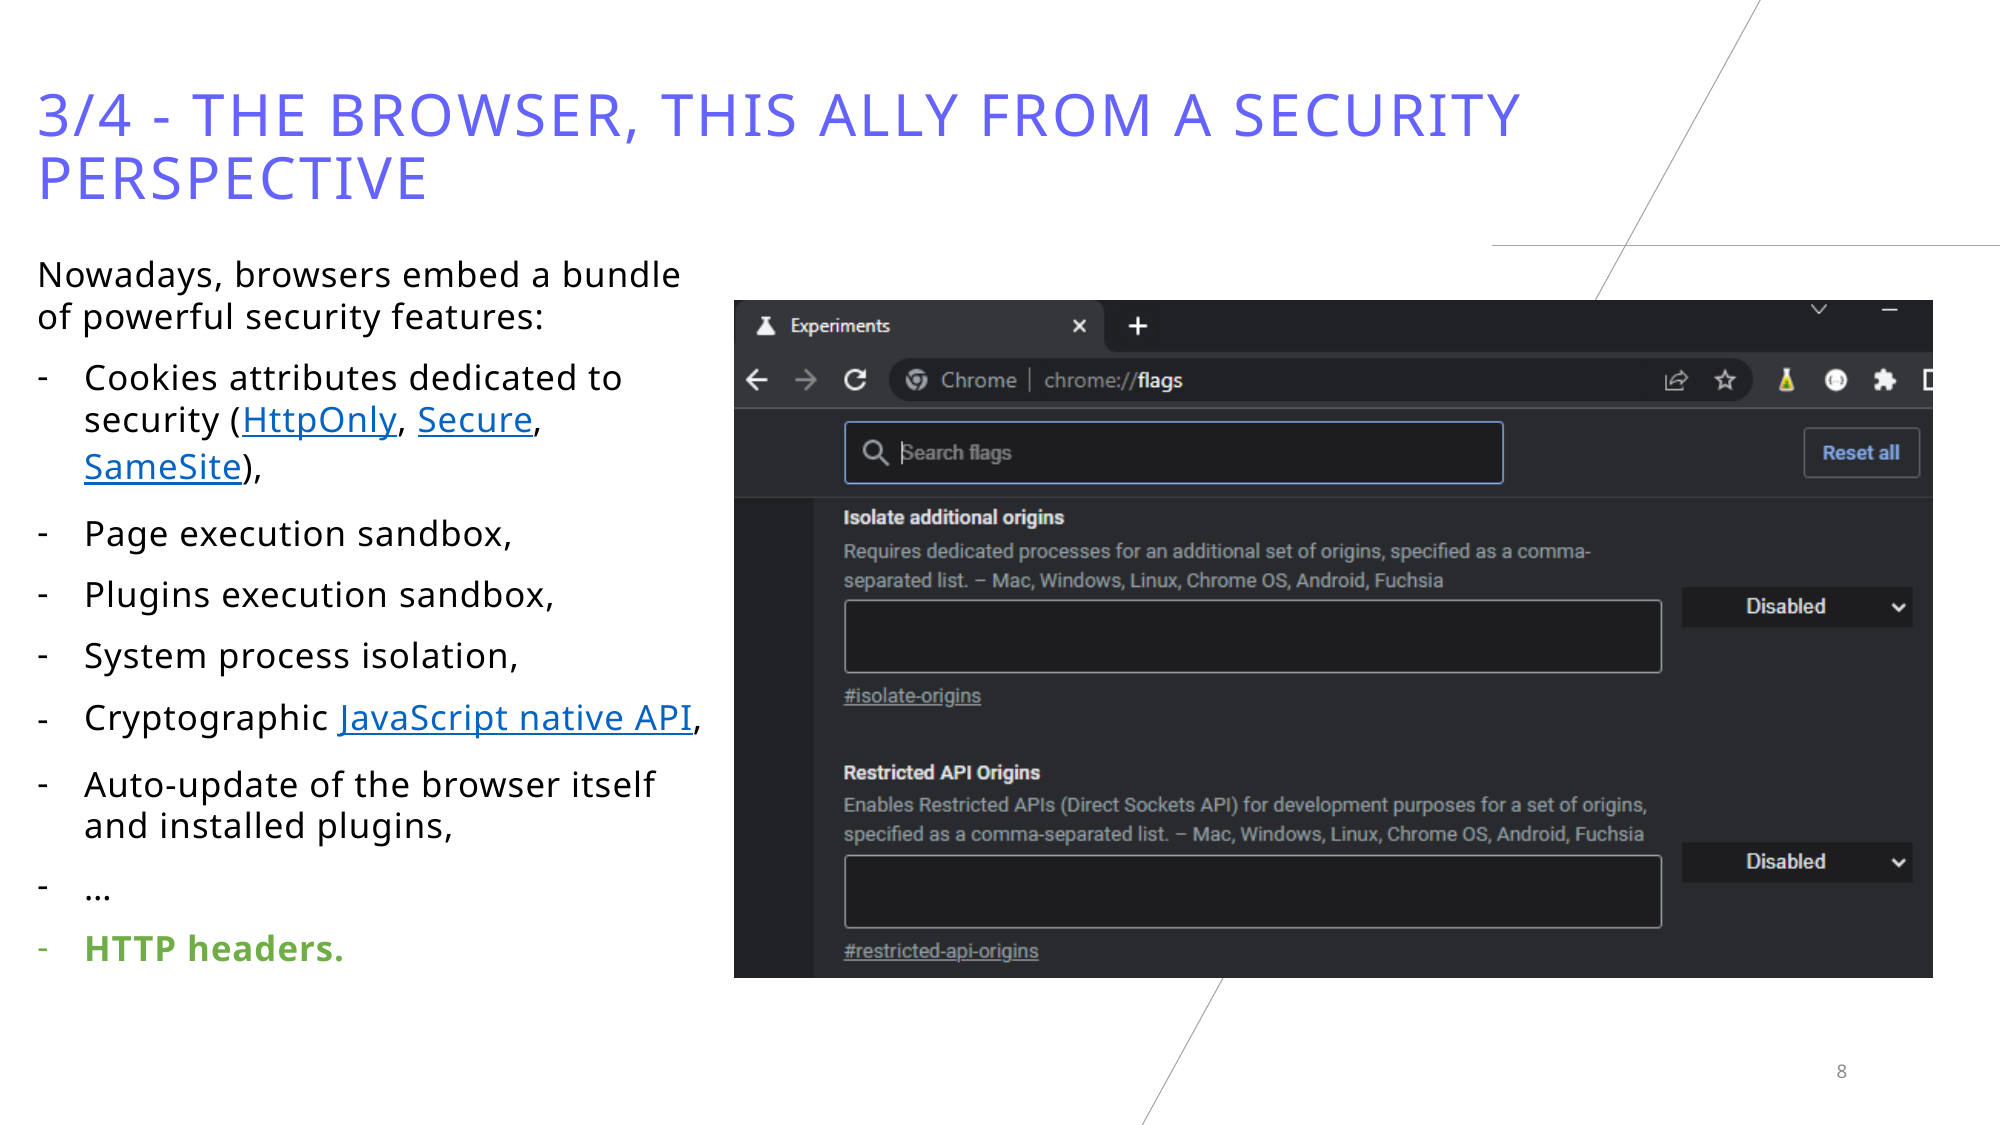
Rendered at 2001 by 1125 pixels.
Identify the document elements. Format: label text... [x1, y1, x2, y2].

list Nowadays, browsers embed a bundle of powerful security features: Cookies attributes dedicated to security (HttpOnly, Secure, SameSite), Page execution sandbox, Plugins execution sandbox, System process isolation, Cryptographic JavaScript native API, Auto-update of the browser itself and installed plugins, … HTTP headers. [22, 245, 722, 991]
picture [734, 300, 1933, 978]
title 3/4 - The browser, this ally From a security perspective [22, 22, 1944, 220]
slide_number 8 [1412, 1042, 1863, 1103]
